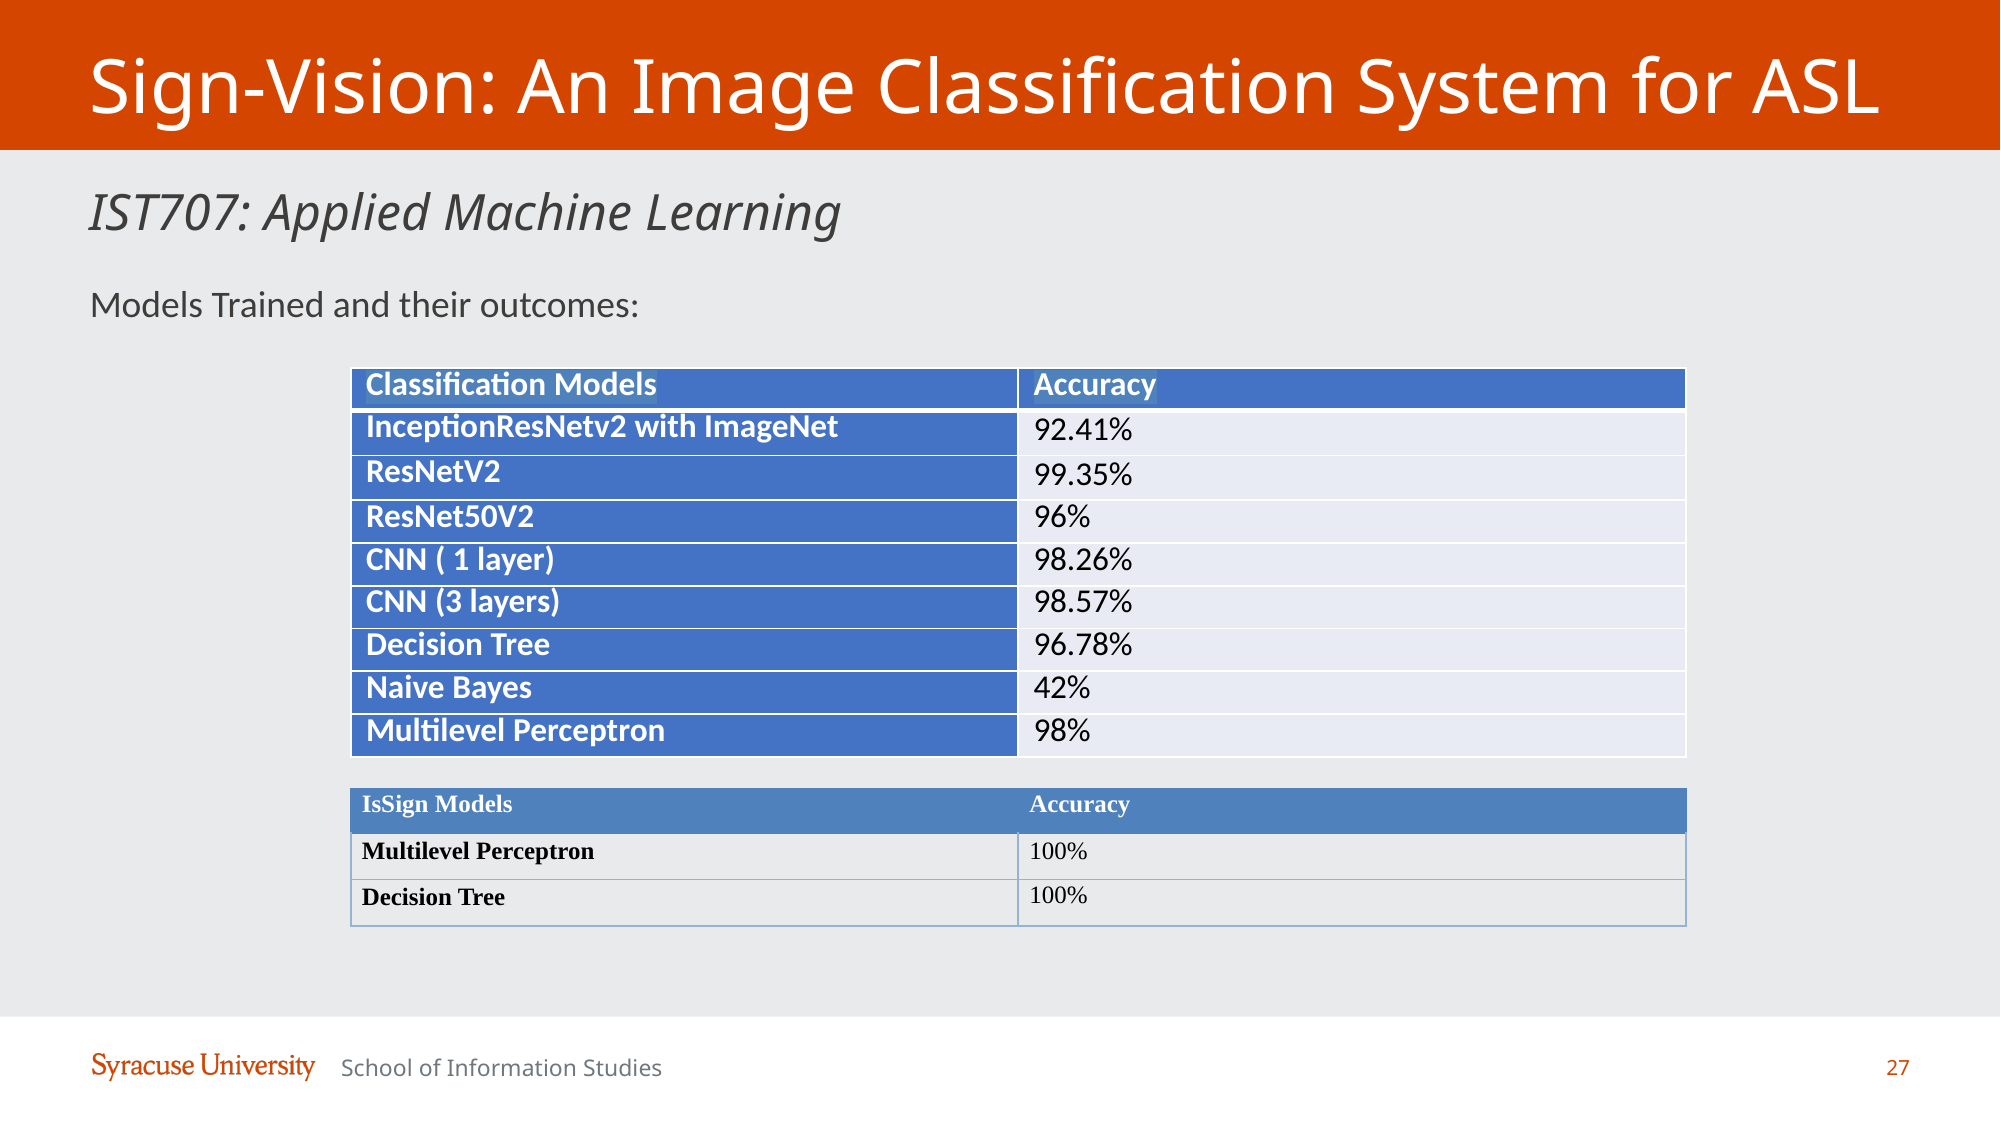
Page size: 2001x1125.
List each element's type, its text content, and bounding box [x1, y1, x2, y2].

list Models Trained and their outcomes: [75, 269, 1788, 890]
title Sign-Vision: An Image Classification System for ASL [75, 41, 2000, 146]
table_cell 98.26% [1019, 544, 1685, 585]
table_cell Multilevel Perceptron [352, 834, 1017, 879]
picture [91, 1052, 316, 1082]
list IST707: Applied Machine Learning [75, 179, 1788, 255]
table_cell 42% [1019, 672, 1685, 713]
table_cell Decision Tree [352, 629, 1017, 670]
table_cell 96% [1019, 501, 1685, 542]
table_cell 92.41% [1019, 413, 1685, 455]
table_cell Multilevel Perceptron [352, 715, 1017, 756]
table_cell 99.35% [1019, 456, 1685, 499]
table_cell Naive Bayes [352, 672, 1017, 713]
table_header IsSign Models [352, 790, 1018, 832]
table_cell ResNetV2 [352, 456, 1017, 499]
slide_number 27 [1787, 1038, 1925, 1099]
table_cell CNN ( 1 layer) [352, 544, 1017, 585]
table_cell 98% [1019, 715, 1685, 756]
table_cell 100% [1019, 834, 1685, 879]
table_cell 98.57% [1019, 587, 1685, 628]
table_cell InceptionResNetv2 with ImageNet [352, 413, 1017, 455]
table_header Accuracy [1019, 369, 1685, 408]
table_cell ResNet50V2 [352, 501, 1017, 542]
table_header Classification Models [352, 369, 1017, 408]
list School of Information Studies [326, 1039, 1788, 1099]
table_cell 96.78% [1019, 629, 1685, 670]
table_cell CNN (3 layers) [352, 587, 1017, 628]
table_header Accuracy [1018, 790, 1685, 832]
table_cell Decision Tree [352, 880, 1017, 925]
table_cell 100% [1019, 880, 1685, 925]
